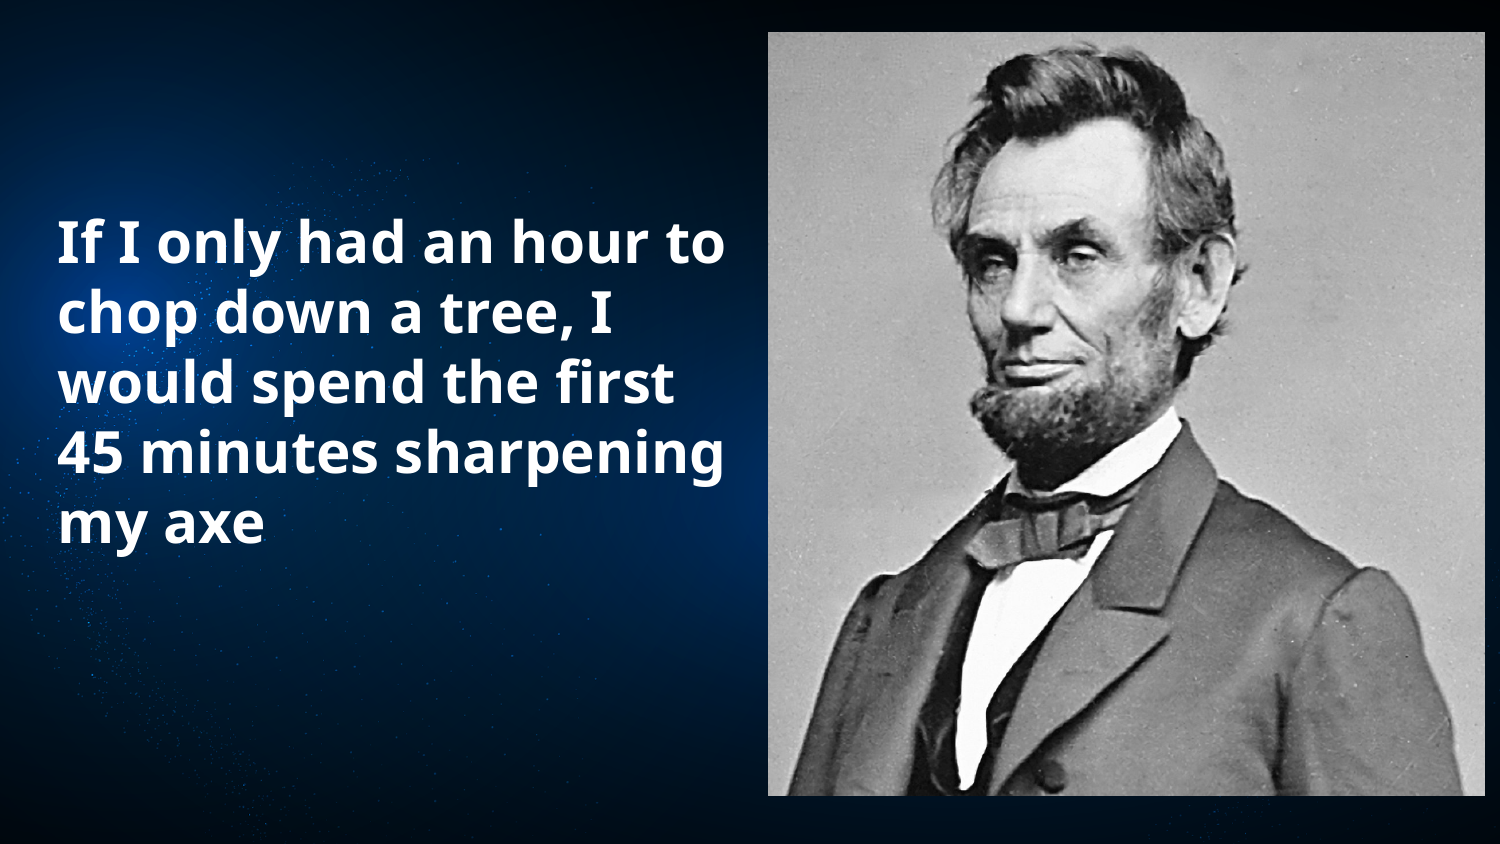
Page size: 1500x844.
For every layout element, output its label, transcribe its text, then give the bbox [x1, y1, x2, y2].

picture [0, 0, 1500, 844]
text_box If I only had an hour to chop down a tree, I would spend the first 45 minutes sharpening my axe [42, 190, 762, 599]
